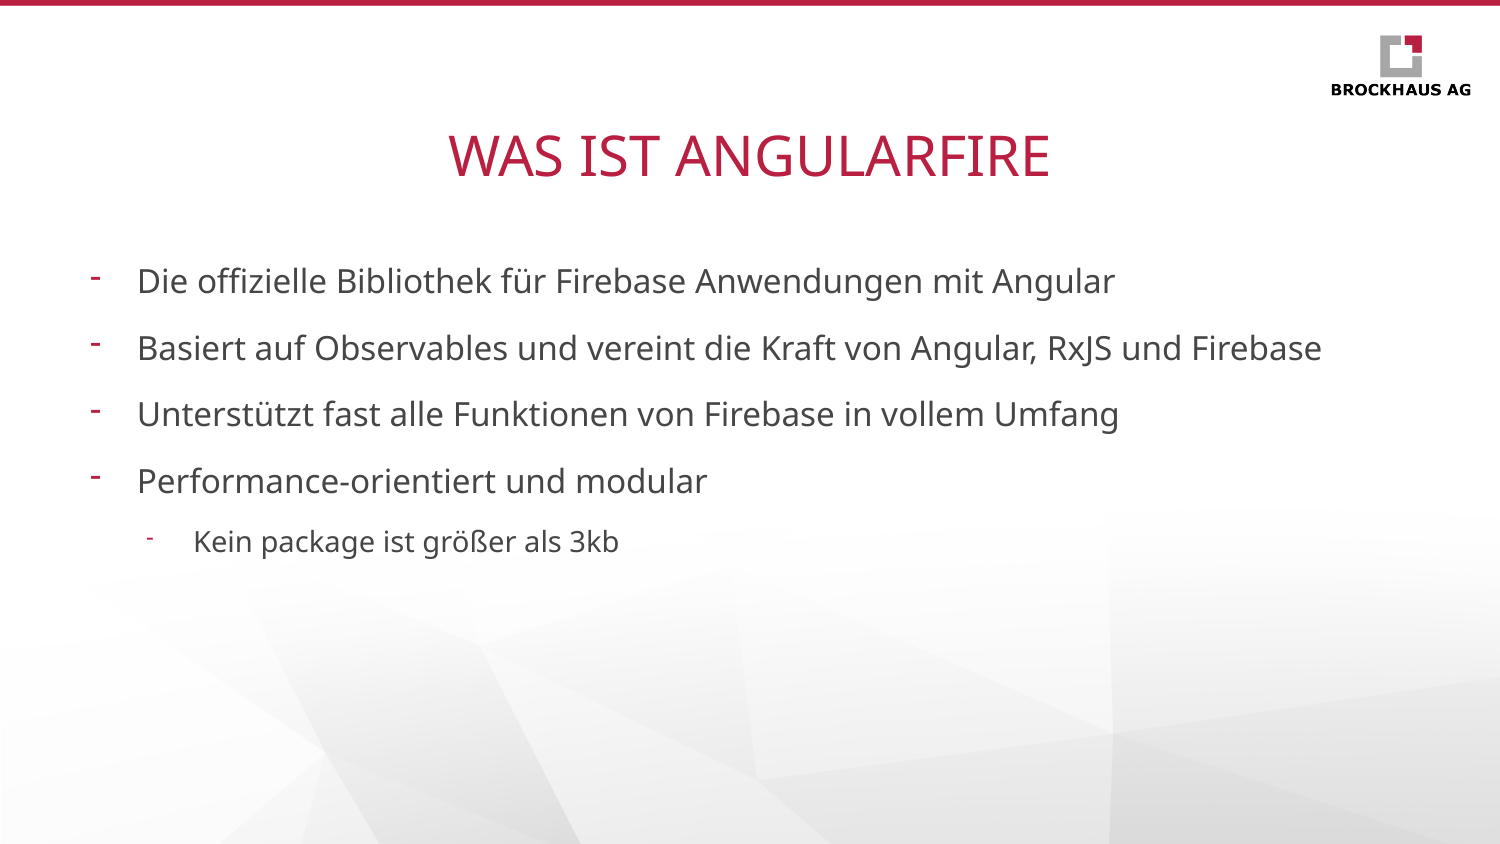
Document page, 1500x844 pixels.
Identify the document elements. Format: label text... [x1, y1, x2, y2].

title Was ist angularfire [75, 104, 1425, 204]
list Die offizielle Bibliothek für Firebase Anwendungen mit Angular Basiert auf Observables und vereint die Kraft von Angular, RxJS und Firebase Unterstützt fast alle Funktionen von Firebase in vollem Umfang Performance-orientiert und modular Kein package ist größer als 3kb [75, 228, 1425, 748]
picture [0, 442, 1500, 844]
picture [0, 0, 1500, 99]
